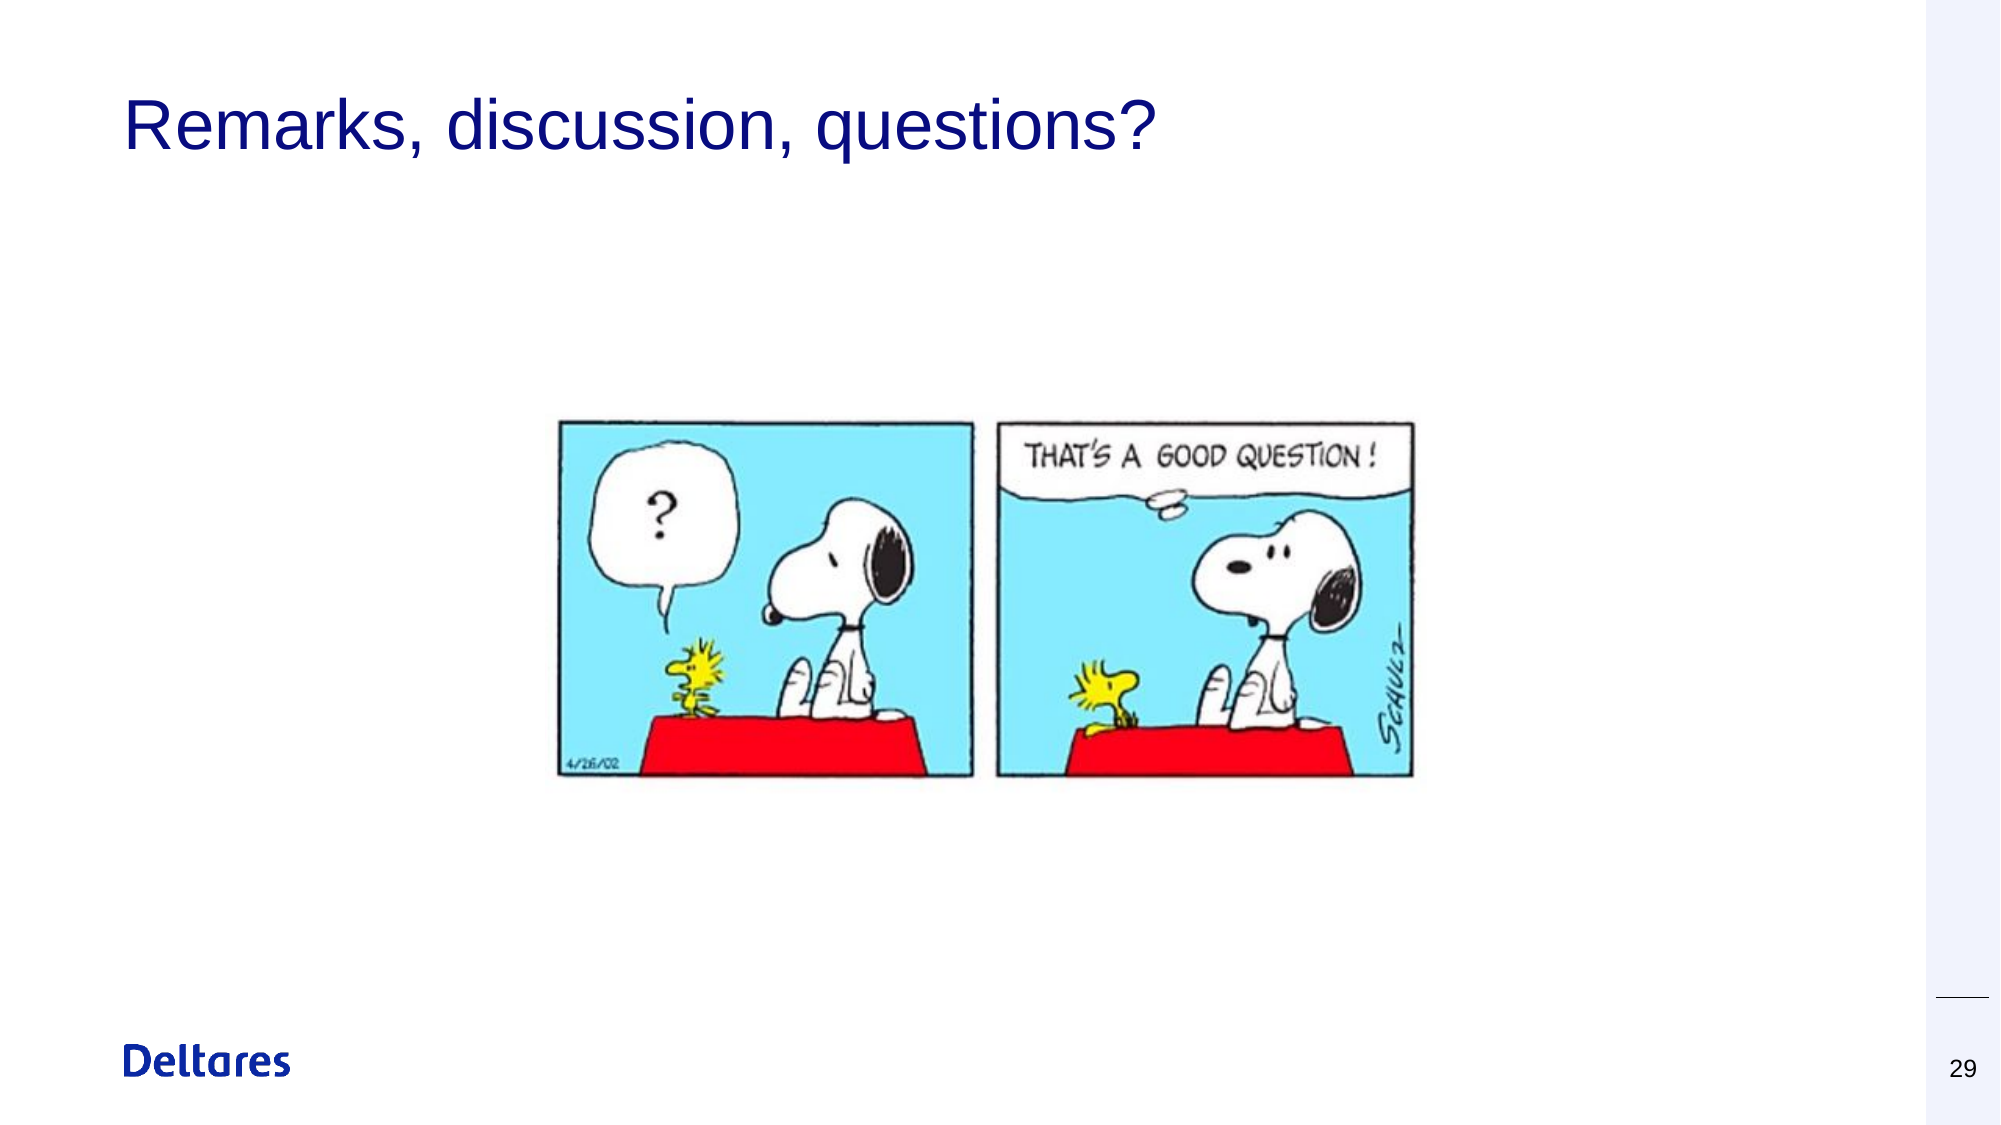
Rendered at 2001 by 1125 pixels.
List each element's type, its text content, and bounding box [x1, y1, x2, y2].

title Remarks, discussion, questions? [123, 88, 1850, 243]
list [545, 412, 1427, 794]
slide_number 29 [1926, 1052, 2000, 1083]
picture [108, 1028, 304, 1092]
